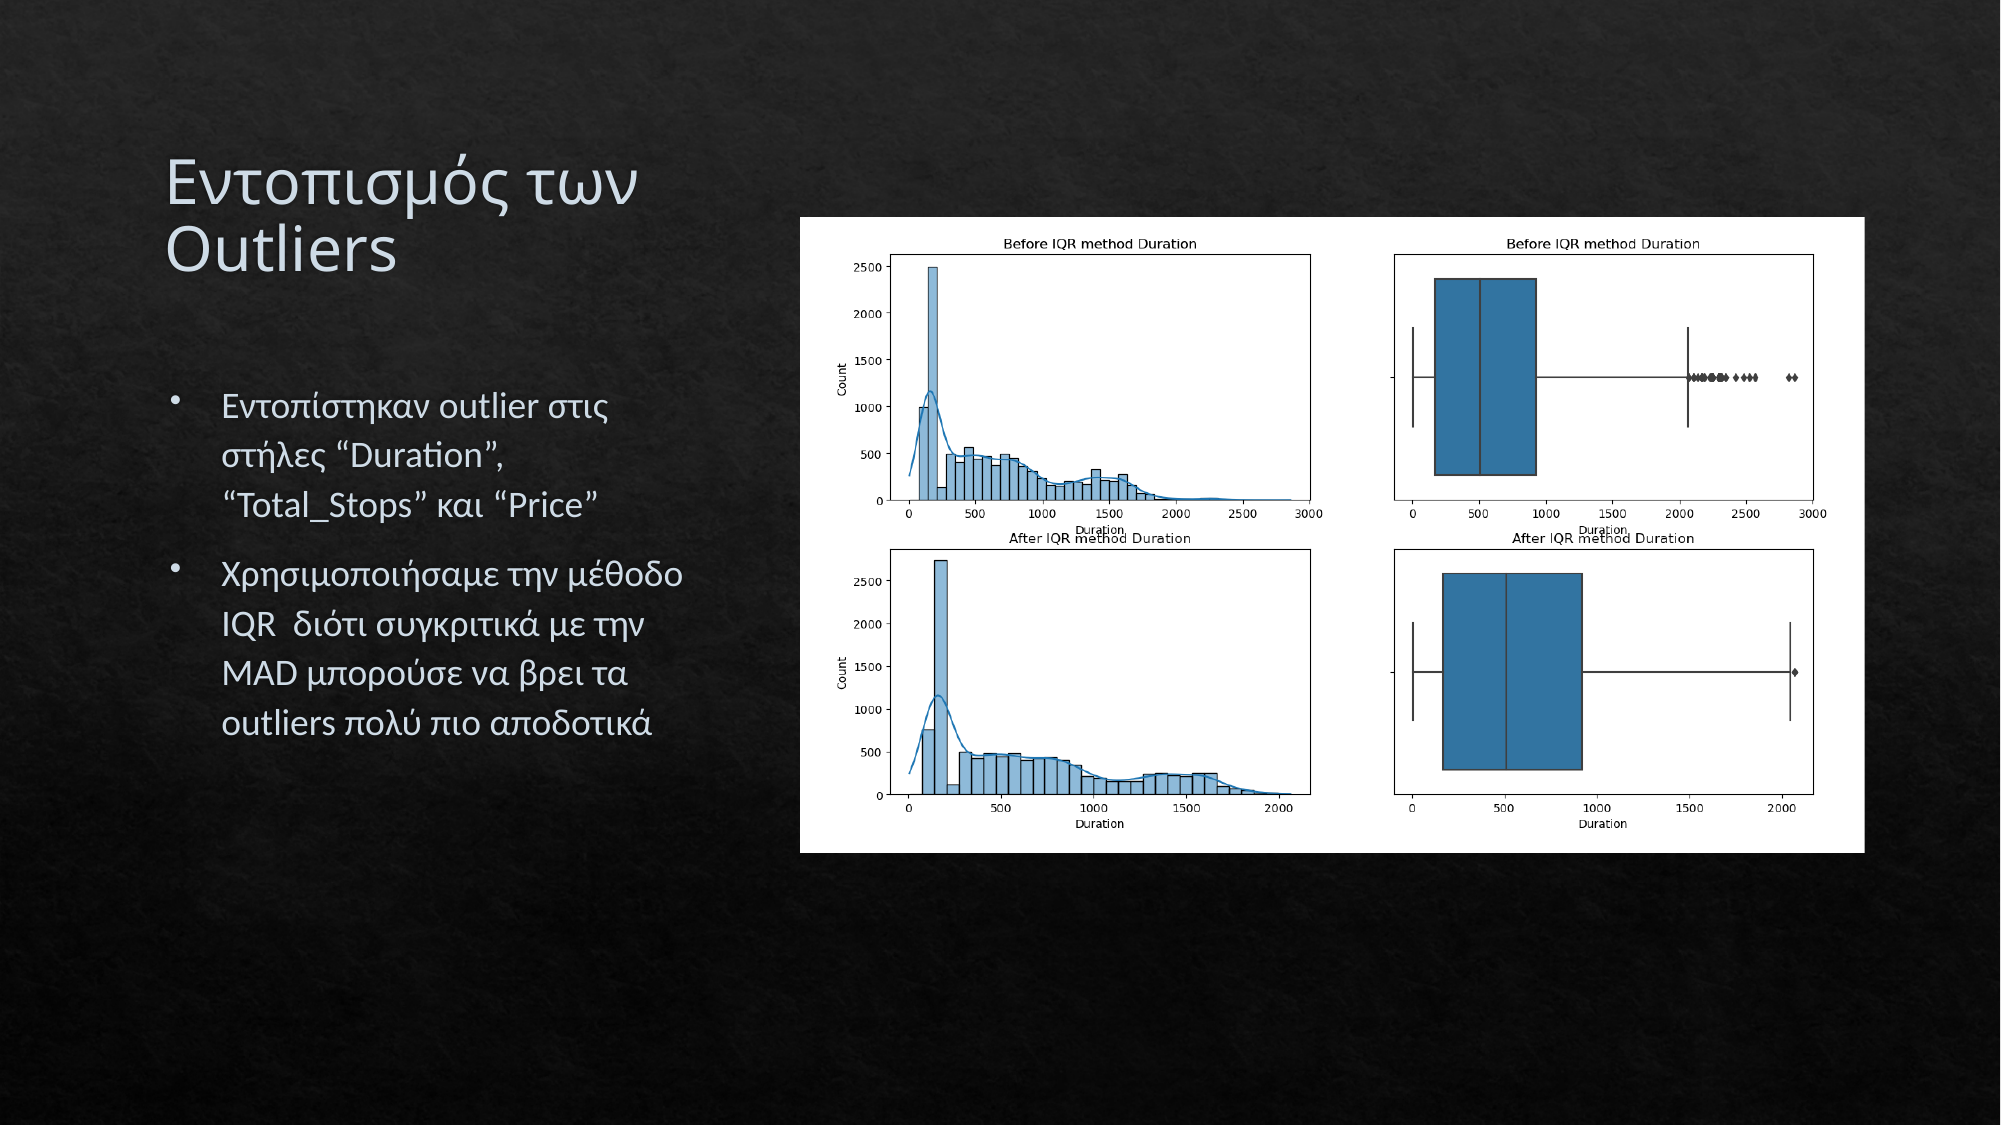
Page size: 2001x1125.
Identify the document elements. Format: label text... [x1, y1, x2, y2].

title Εντοπισμός των Outliers [149, 105, 705, 331]
text_box [0, 0, 2000, 1125]
picture [799, 217, 1865, 853]
list Εντοπίστηκαν outlier στις στήλες “Duration”, “Total_Stops” και “Price” Χρησιμοποιήσαμε την μέθοδο IQR διότι συγκριτικά με την MAD μπορούσε να βρει τα outliers πολύ πιο αποδοτικά [149, 368, 701, 950]
